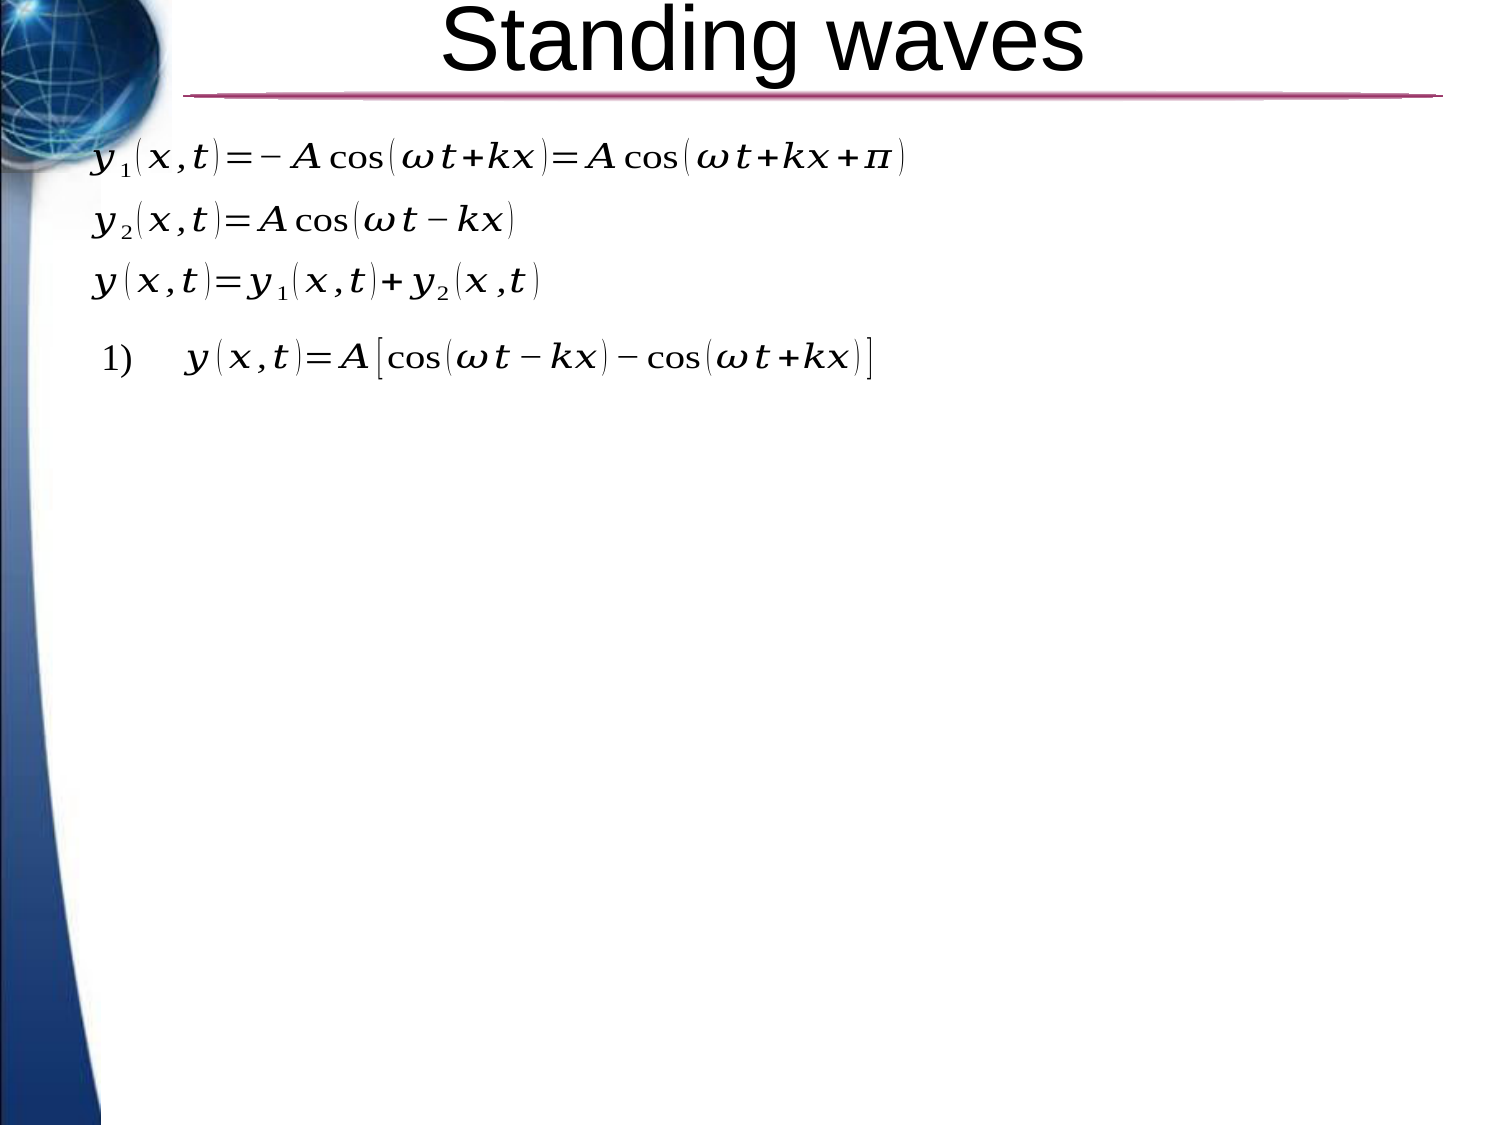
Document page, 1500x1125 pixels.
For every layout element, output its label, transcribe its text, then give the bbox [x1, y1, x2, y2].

picture [0, 0, 101, 1125]
picture [103, 160, 172, 173]
title Standing waves [88, 0, 1439, 160]
text_box 1) [86, 325, 148, 386]
picture [102, 160, 109, 167]
